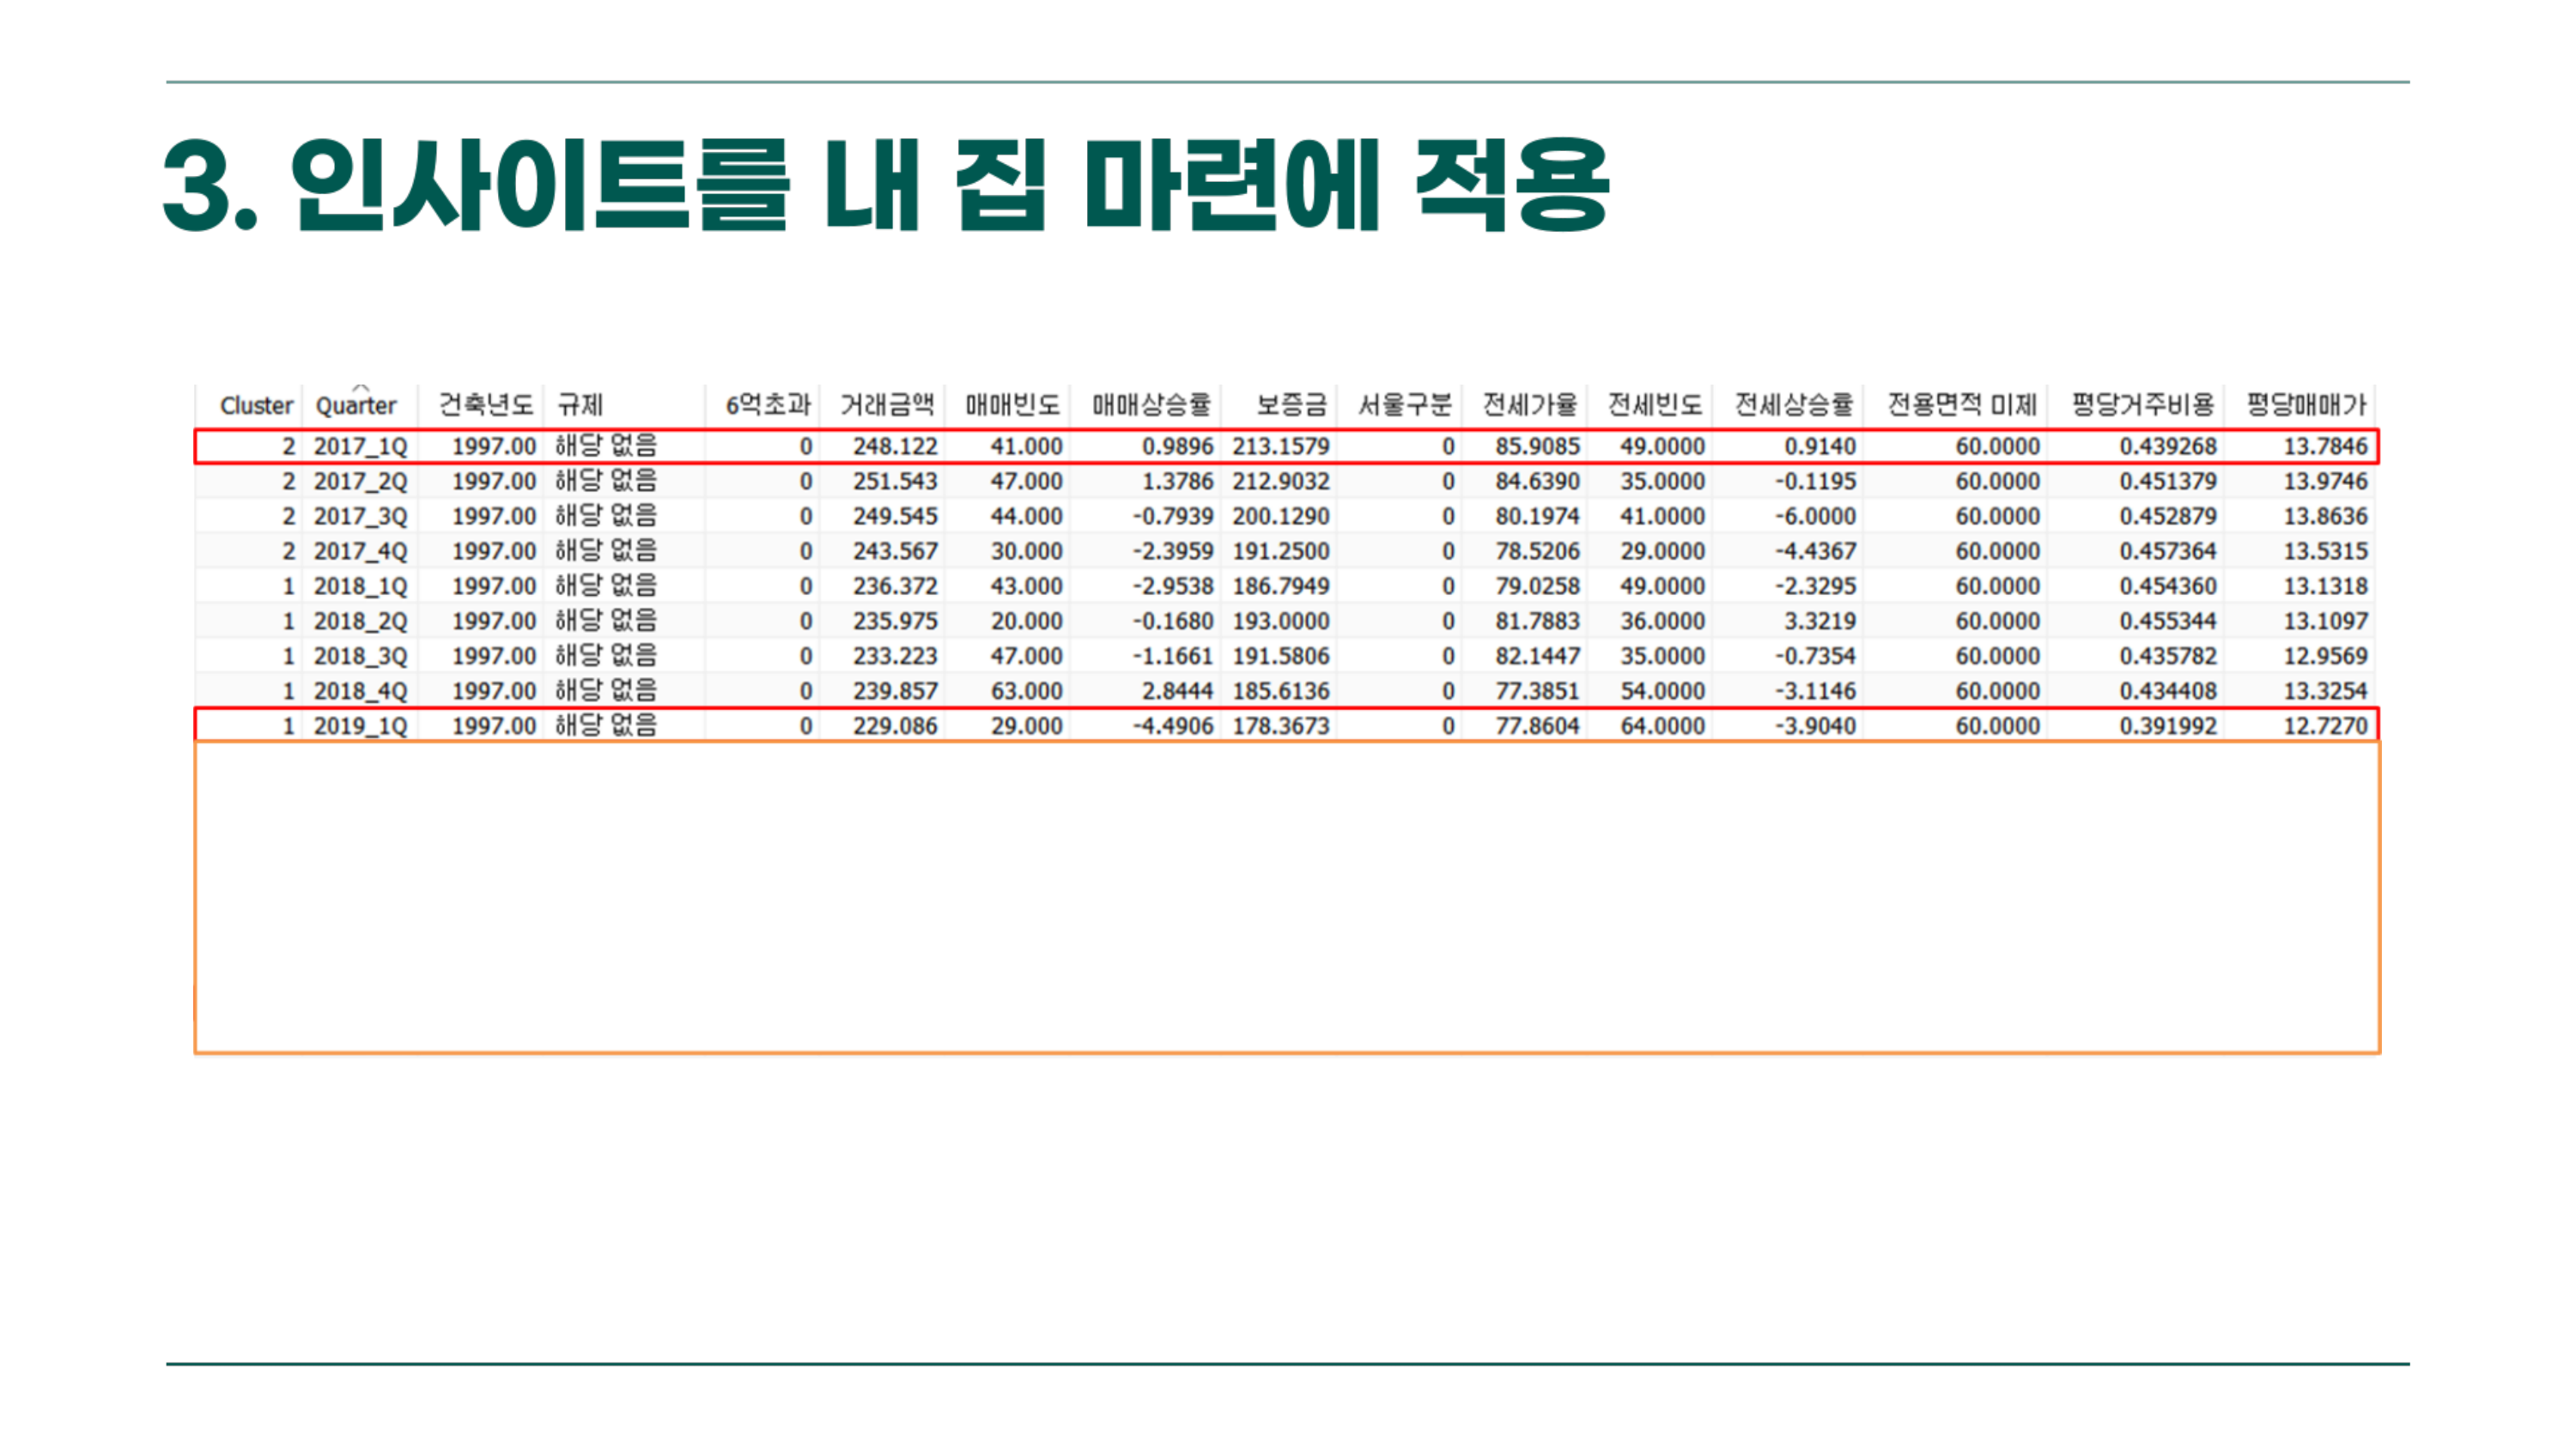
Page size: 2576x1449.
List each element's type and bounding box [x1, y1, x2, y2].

text_box [166, 76, 2410, 88]
text_box [193, 384, 2382, 1064]
picture [143, 104, 1663, 319]
text_box [166, 1358, 2410, 1370]
